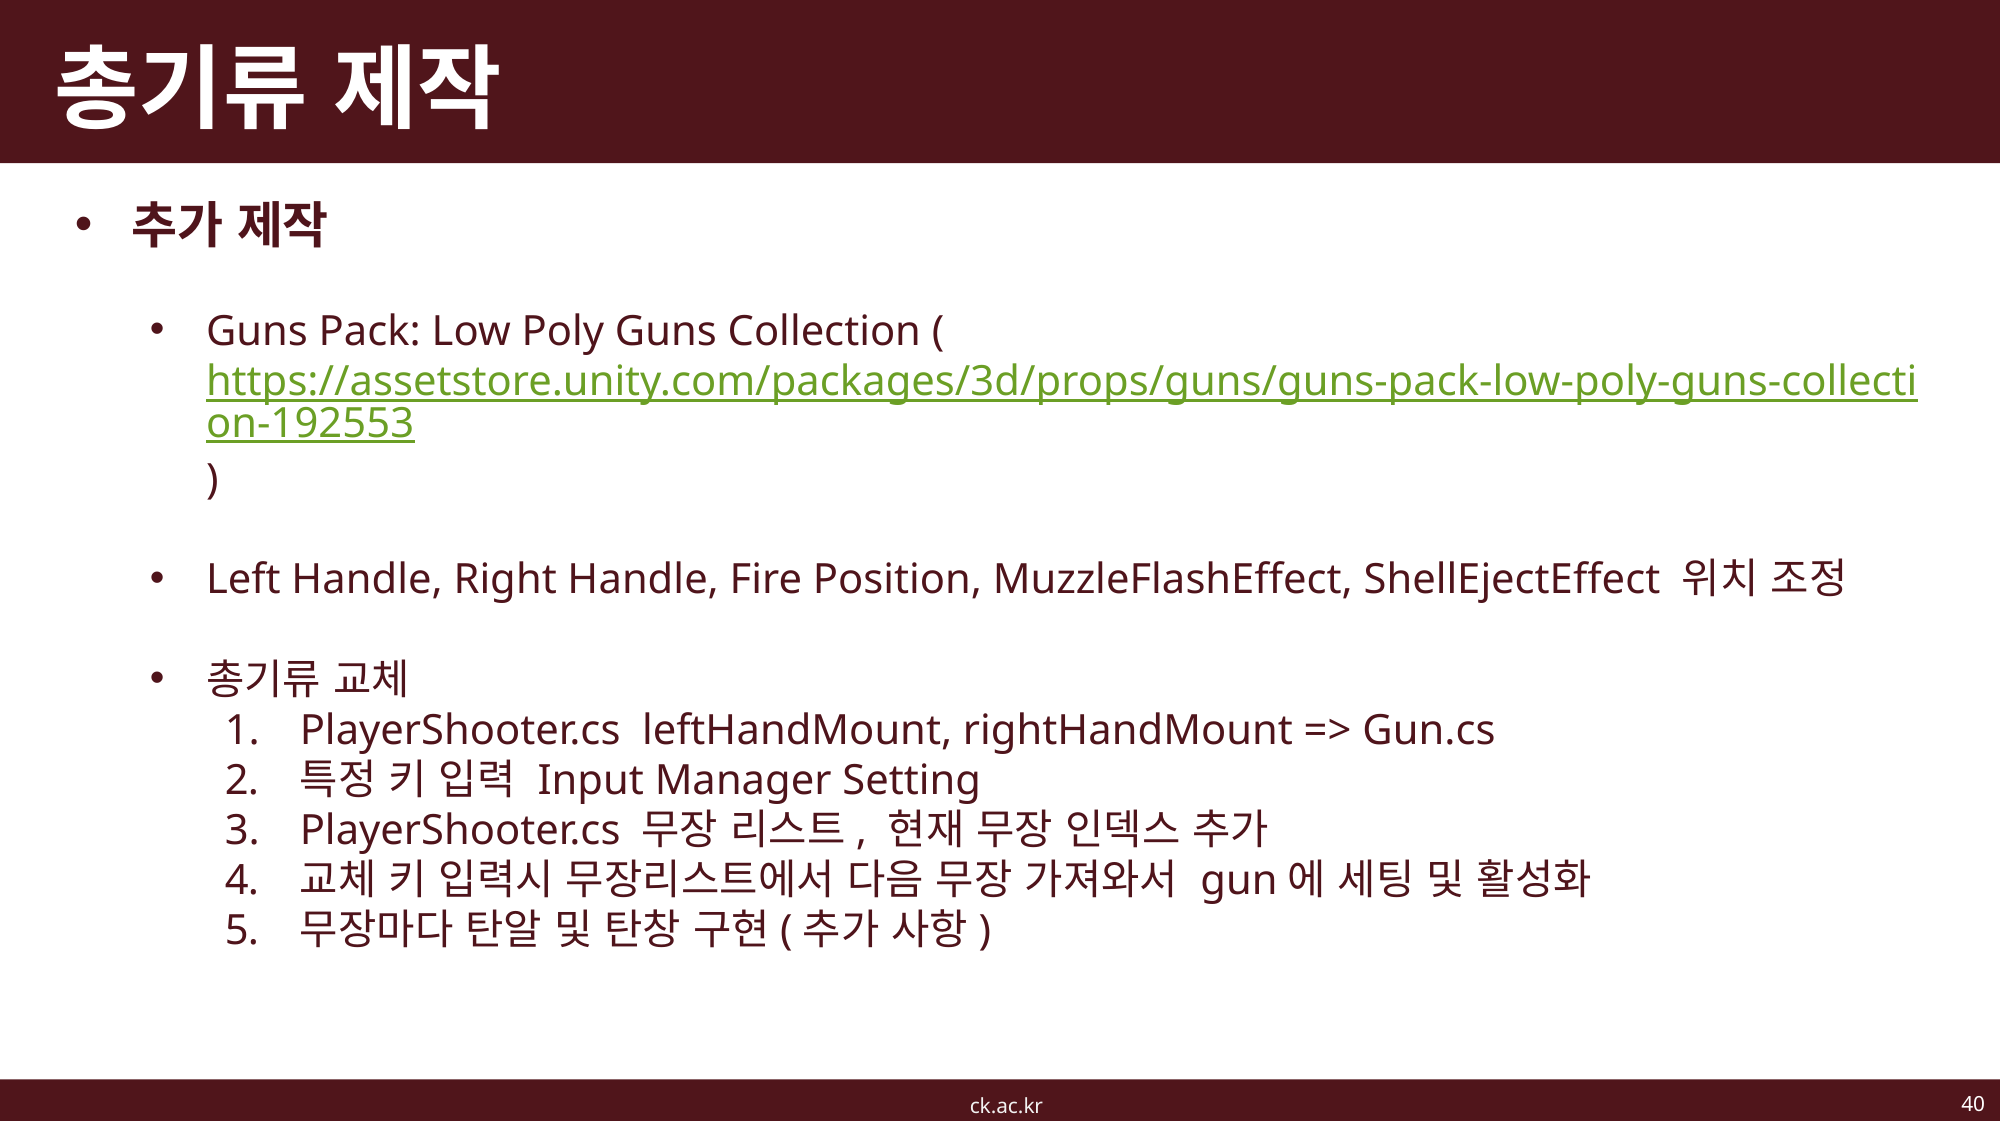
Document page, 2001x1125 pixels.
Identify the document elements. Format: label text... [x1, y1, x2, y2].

title 총기류 제작 [39, 34, 1289, 149]
text_box 추가 제작 Guns Pack: Low Poly Guns Collection (https://assetstore.unity.com/packages/3d/props/guns/guns-pack-low-poly-guns-collection-192553) Left Handle, Right Handle, Fire Position, MuzzleFlashEffect, ShellEjectEffect 위치 조정 총기류 교체 PlayerShooter.cs leftHandMount, rightHandMount => Gun.cs 특정 키 입력 Input Manager Setting PlayerShooter.cs 무장 리스트, 현재 무장 인덱스 추가 교체 키 입력시 무장리스트에서 다음 무장 가져와서 gun에 세팅 및 활성화 무장마다 탄알 및 탄창 구현(추가 사항) [60, 186, 1953, 919]
slide_number 40 [1911, 1083, 2000, 1125]
footer ck.ac.kr [949, 1084, 1064, 1125]
